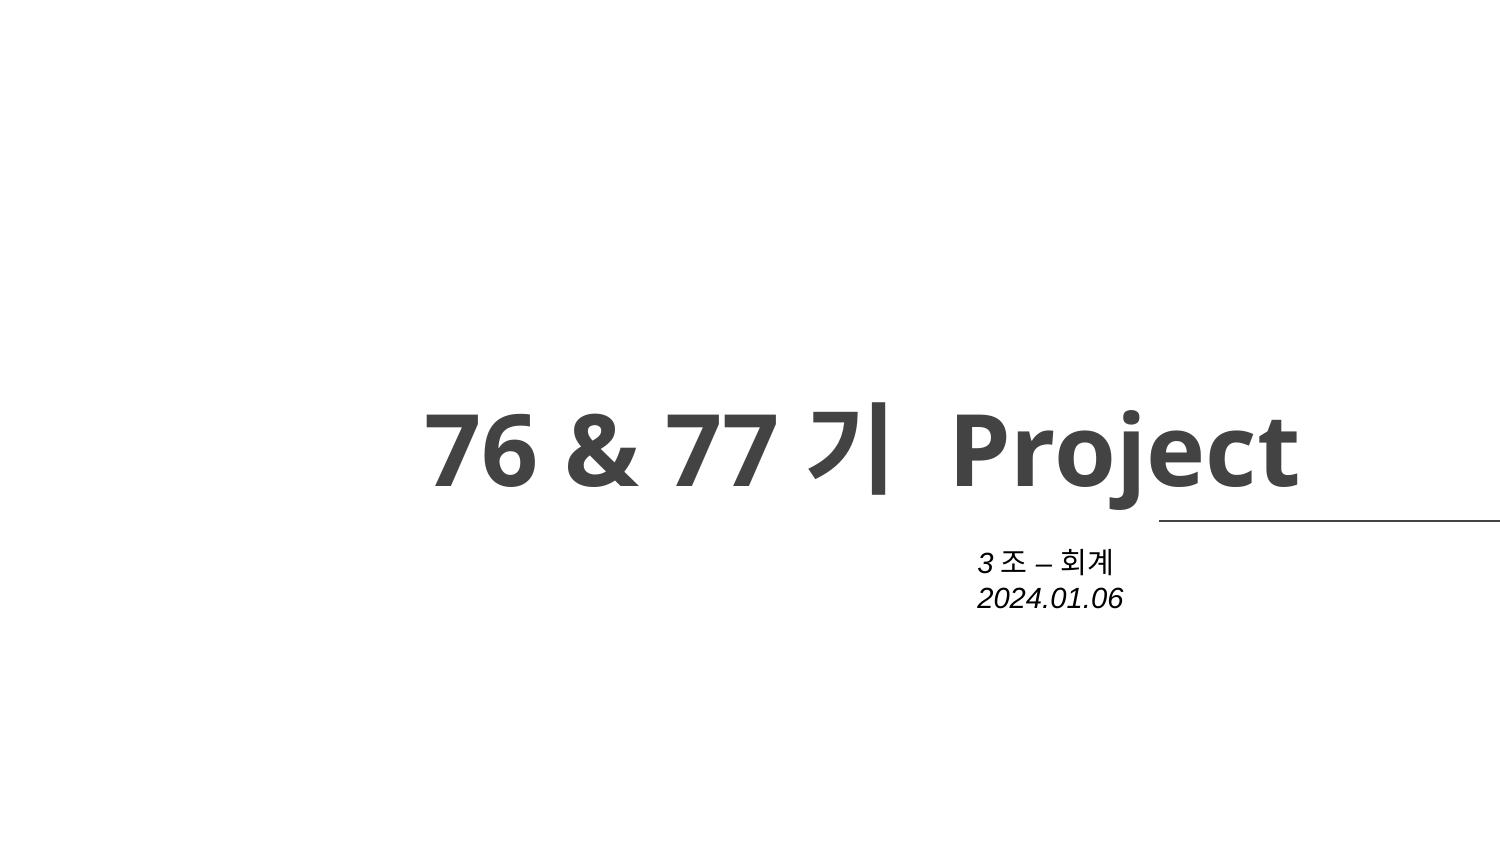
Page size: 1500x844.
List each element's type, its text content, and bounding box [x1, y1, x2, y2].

text_box 3조 – 회계 2024.01.06 [962, 537, 1500, 622]
title 76 & 77기 Project [186, 228, 1317, 521]
